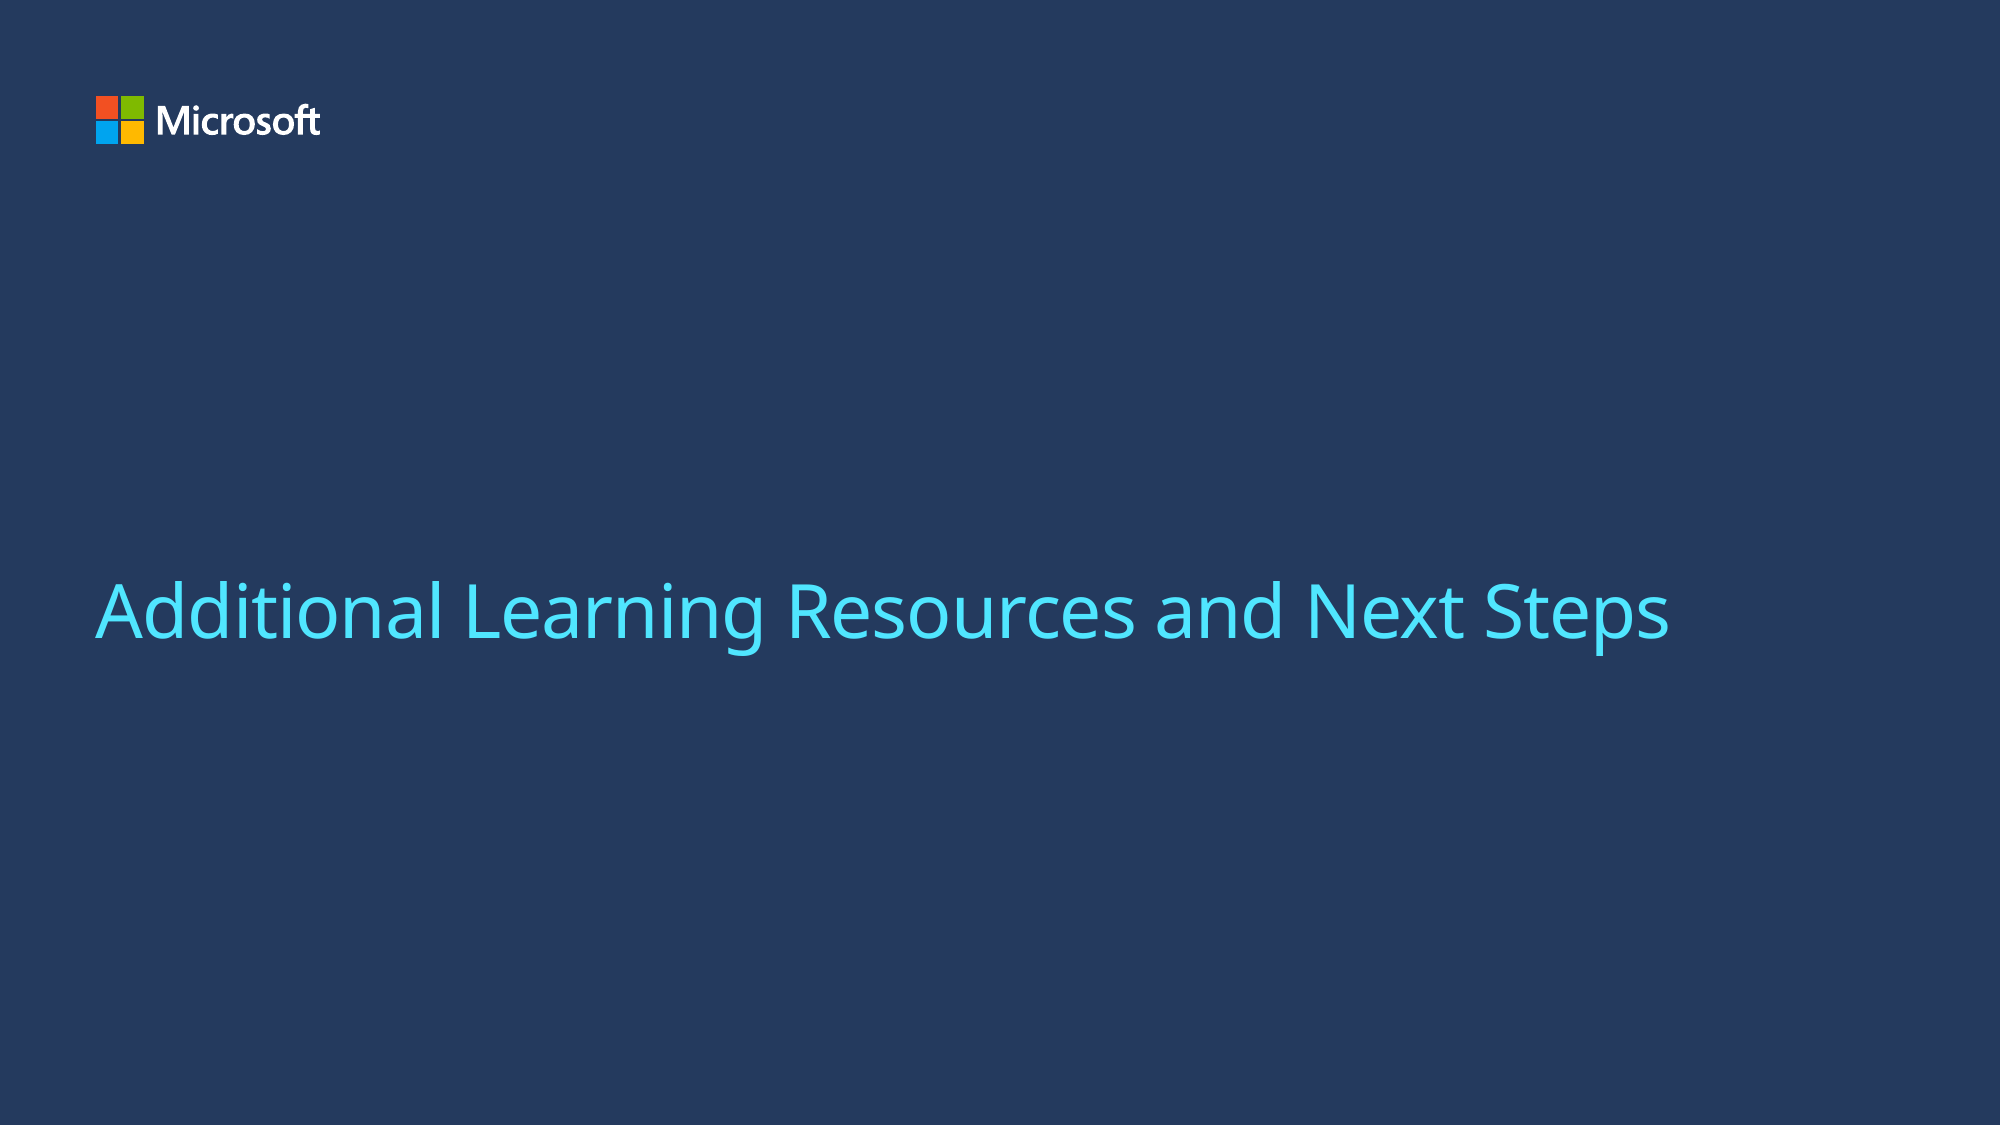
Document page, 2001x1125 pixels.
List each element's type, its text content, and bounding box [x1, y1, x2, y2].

title Additional Learning Resources and Next Steps [95, 562, 1759, 654]
